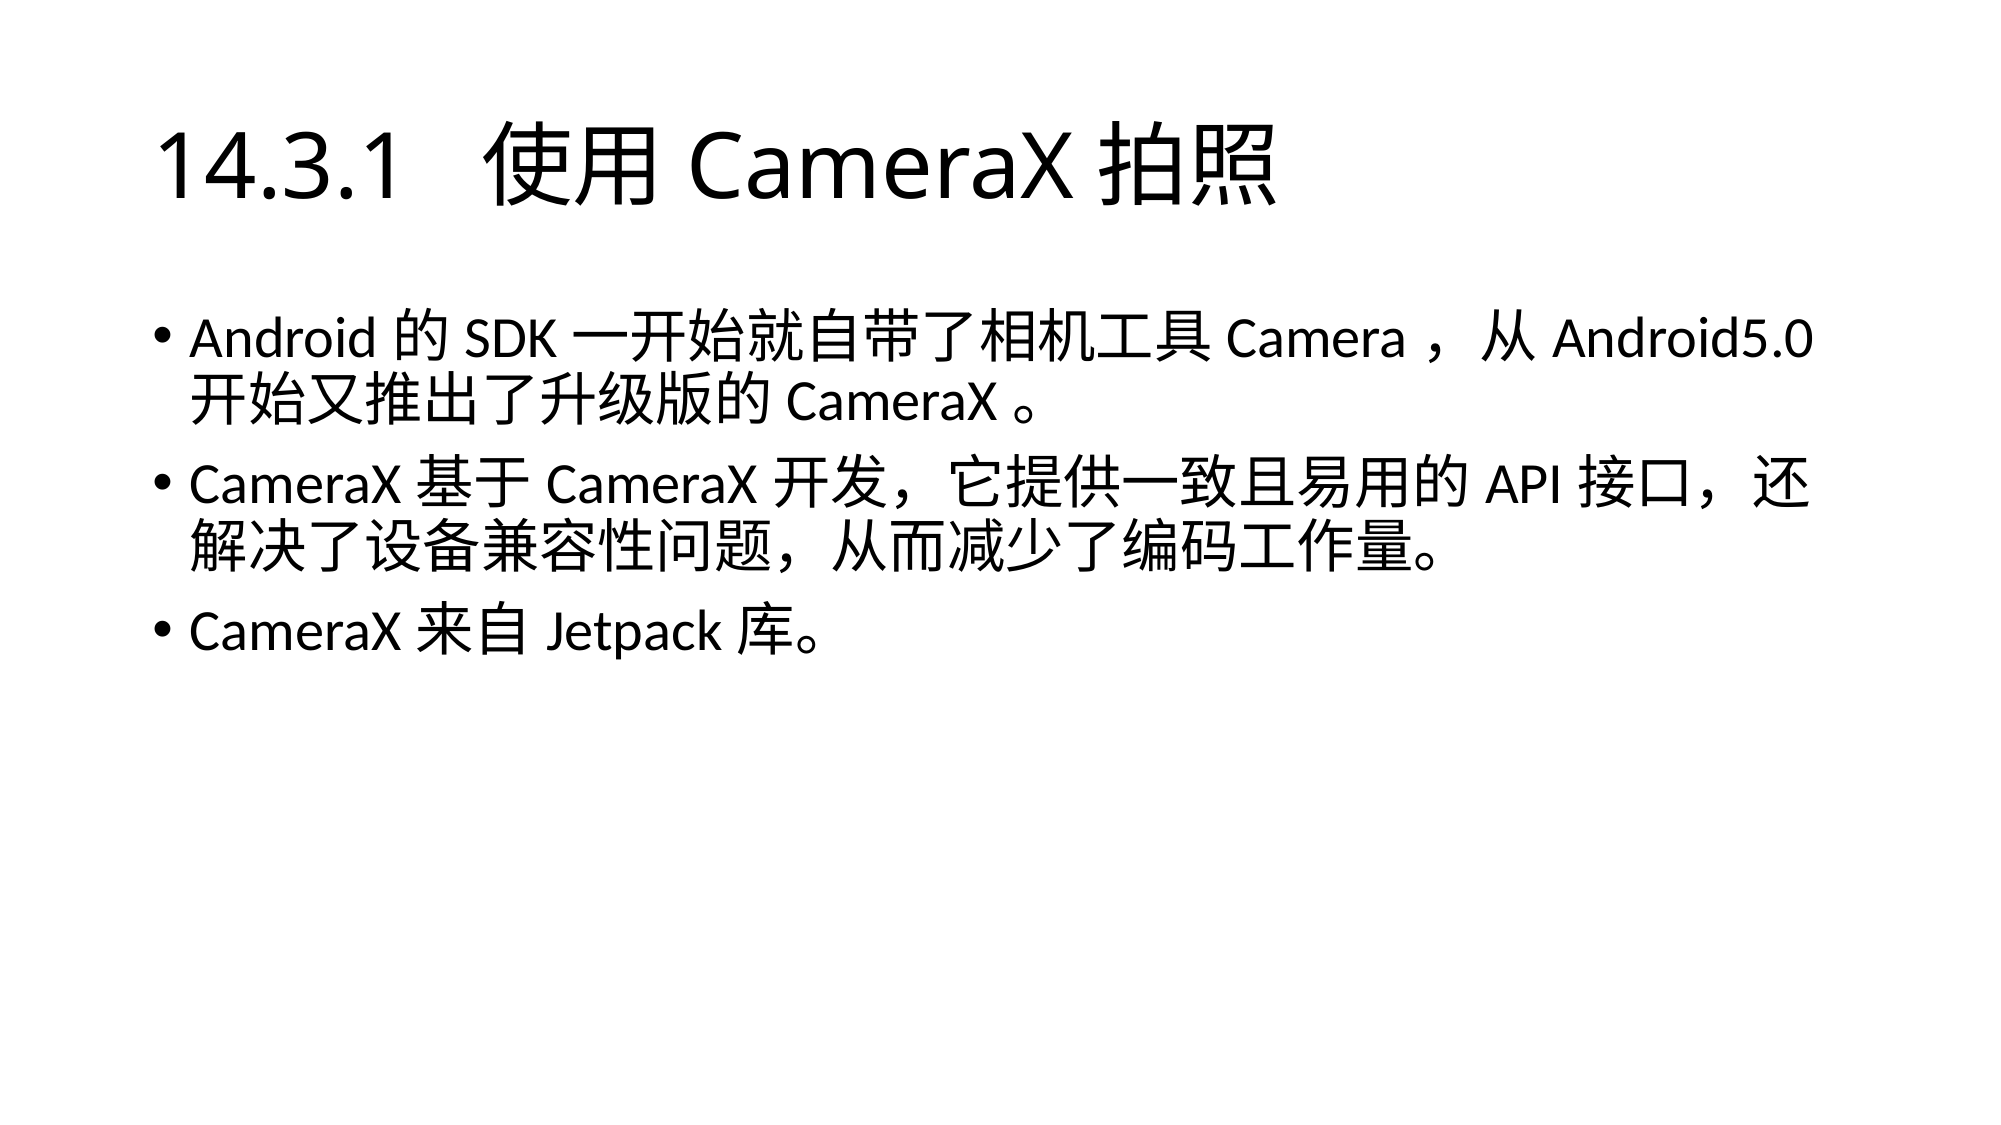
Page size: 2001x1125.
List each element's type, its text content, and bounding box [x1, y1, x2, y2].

list Android的SDK一开始就自带了相机工具Camera，从Android5.0开始又推出了升级版的CameraX。 CameraX基于CameraX开发，它提供一致且易用的API接口，还解决了设备兼容性问题，从而减少了编码工作量。 CameraX来自Jetpack库。 [137, 299, 1863, 1014]
title 14.3.1 使用CameraX拍照 [137, 59, 1863, 278]
